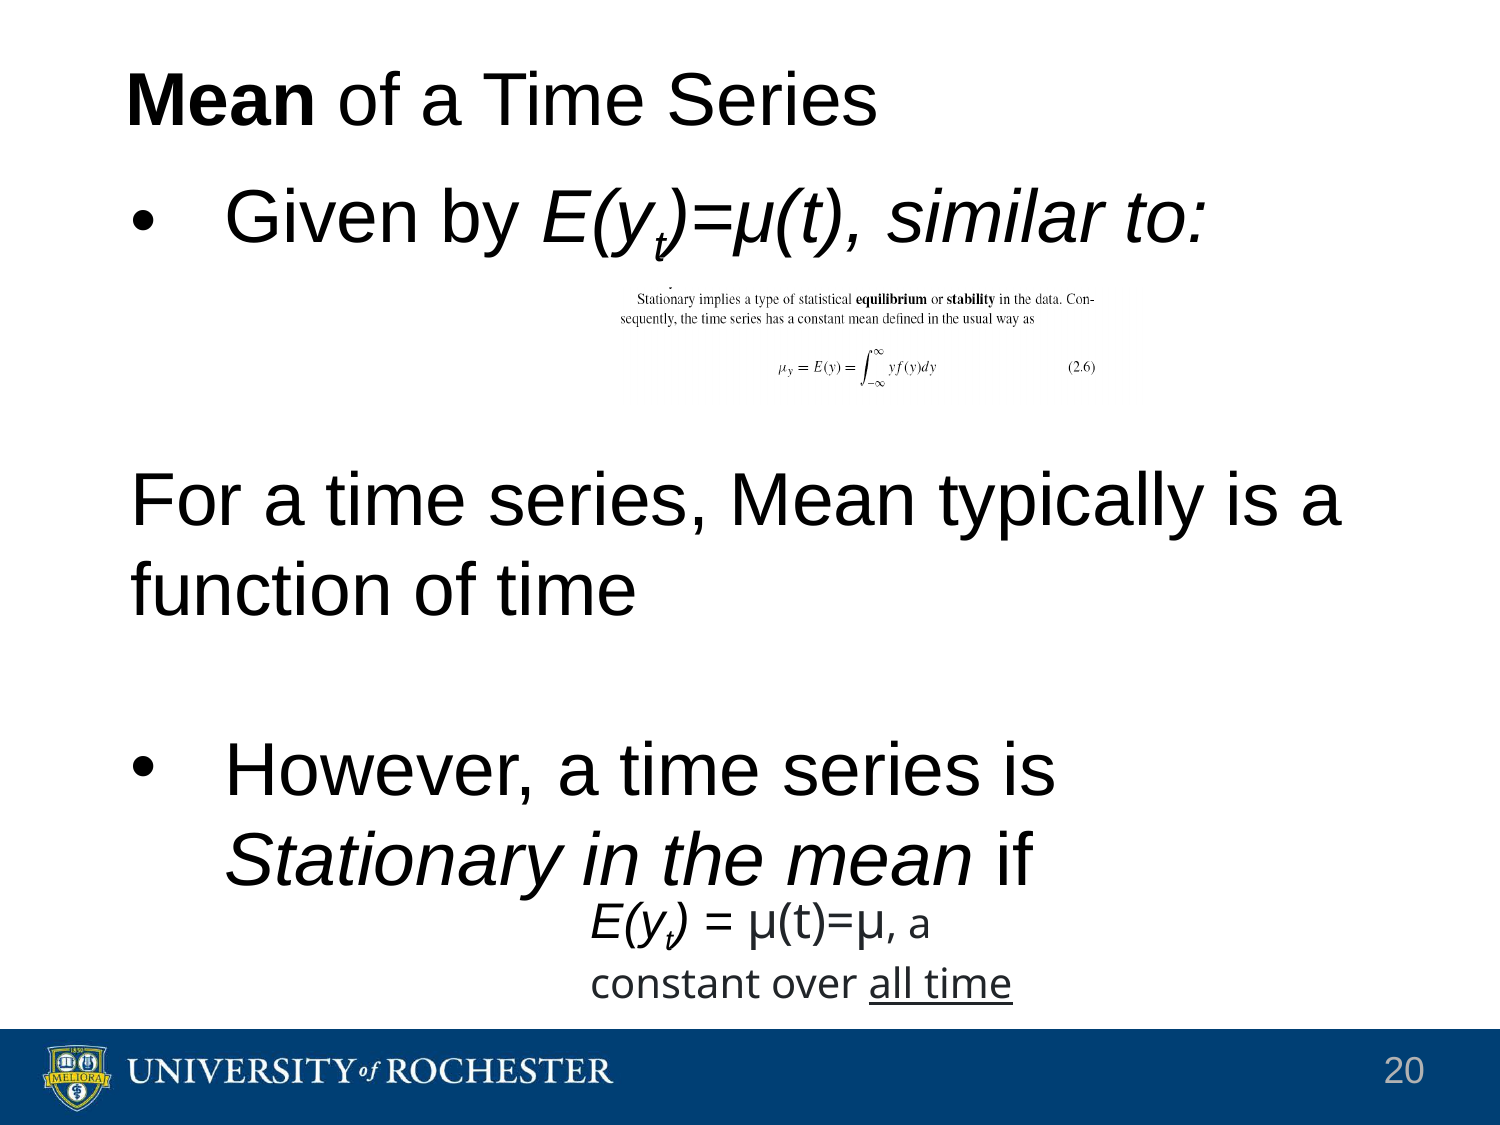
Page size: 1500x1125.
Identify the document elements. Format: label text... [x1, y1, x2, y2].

slide_number 20 [1080, 1046, 1425, 1103]
picture [0, 1029, 1500, 1125]
list Given by E(yt)=μ(t), similar to: For a time series, Mean typically is a function of time However, a time series is Stationary in the mean if [130, 167, 1370, 895]
title Mean of a Time Series [125, 50, 1365, 141]
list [616, 287, 1143, 406]
text_box E(yt) = μ(t)=μ, a constant over all time [575, 880, 1101, 1014]
